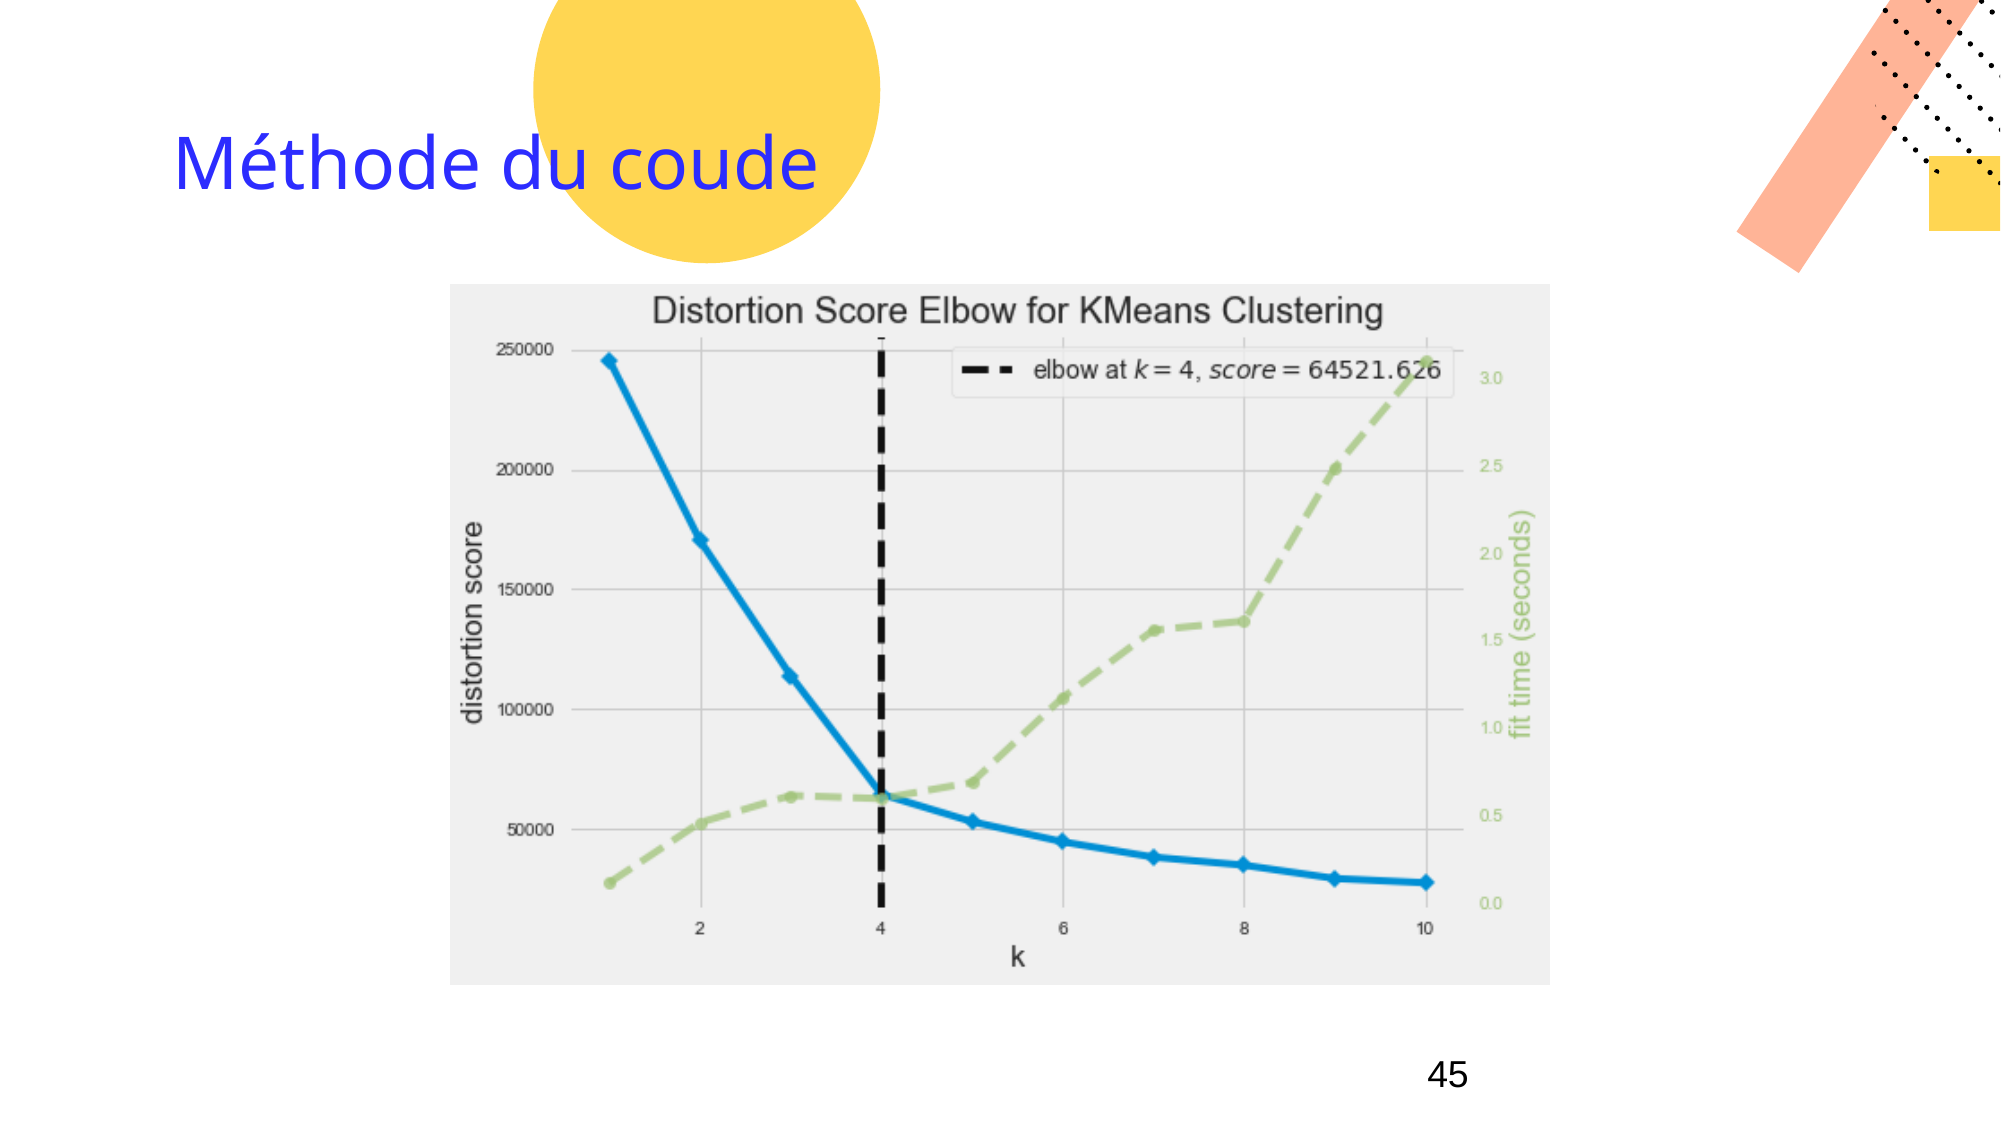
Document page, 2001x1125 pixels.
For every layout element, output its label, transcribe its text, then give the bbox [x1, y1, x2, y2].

title Méthode du coude [157, 97, 1843, 223]
picture [450, 284, 1550, 985]
slide_number 45 [1412, 1042, 1863, 1103]
